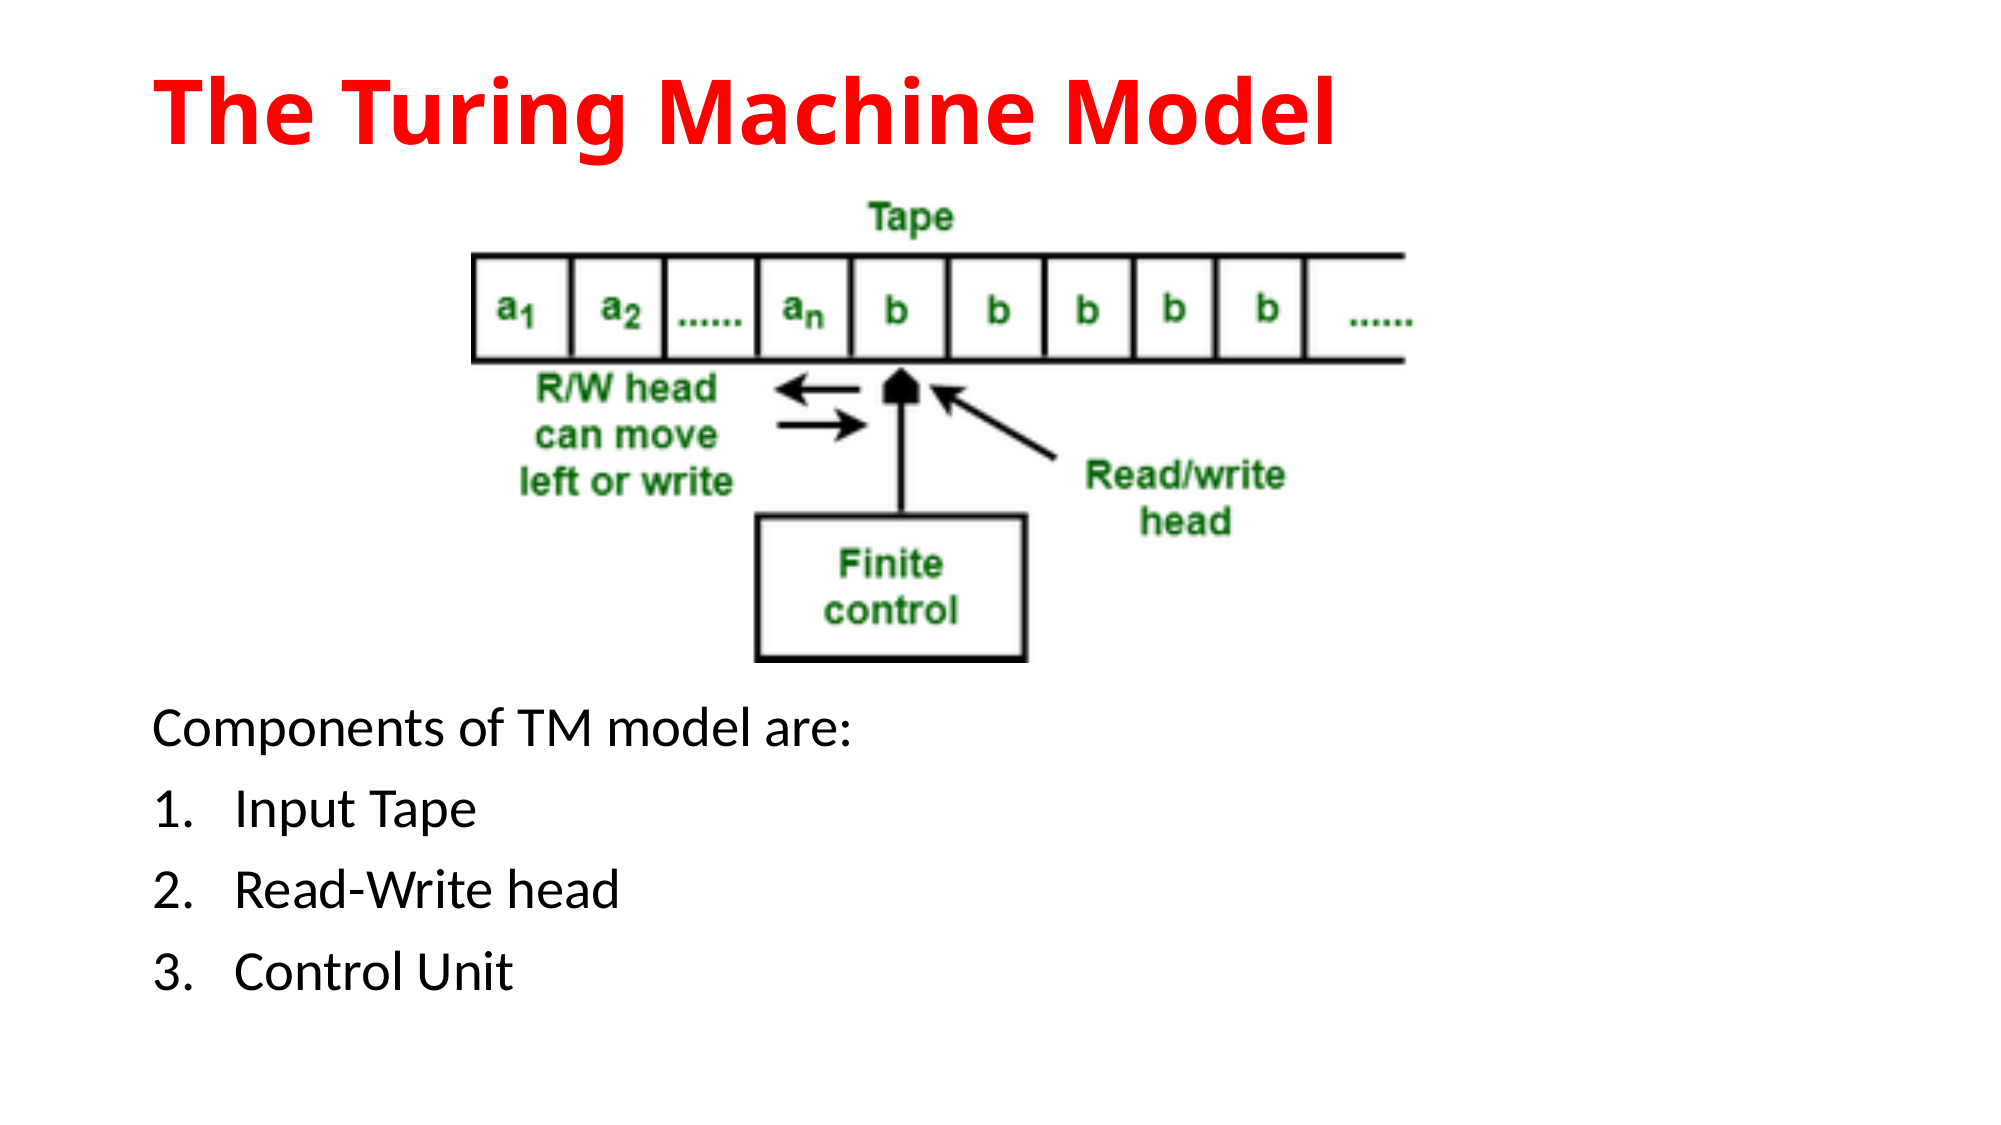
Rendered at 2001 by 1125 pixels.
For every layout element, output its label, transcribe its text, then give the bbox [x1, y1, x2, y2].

list Components of TM model are: Input Tape Read-Write head Control Unit [137, 196, 1863, 1014]
picture [471, 196, 1429, 663]
title The Turing Machine Model [137, 59, 1863, 173]
